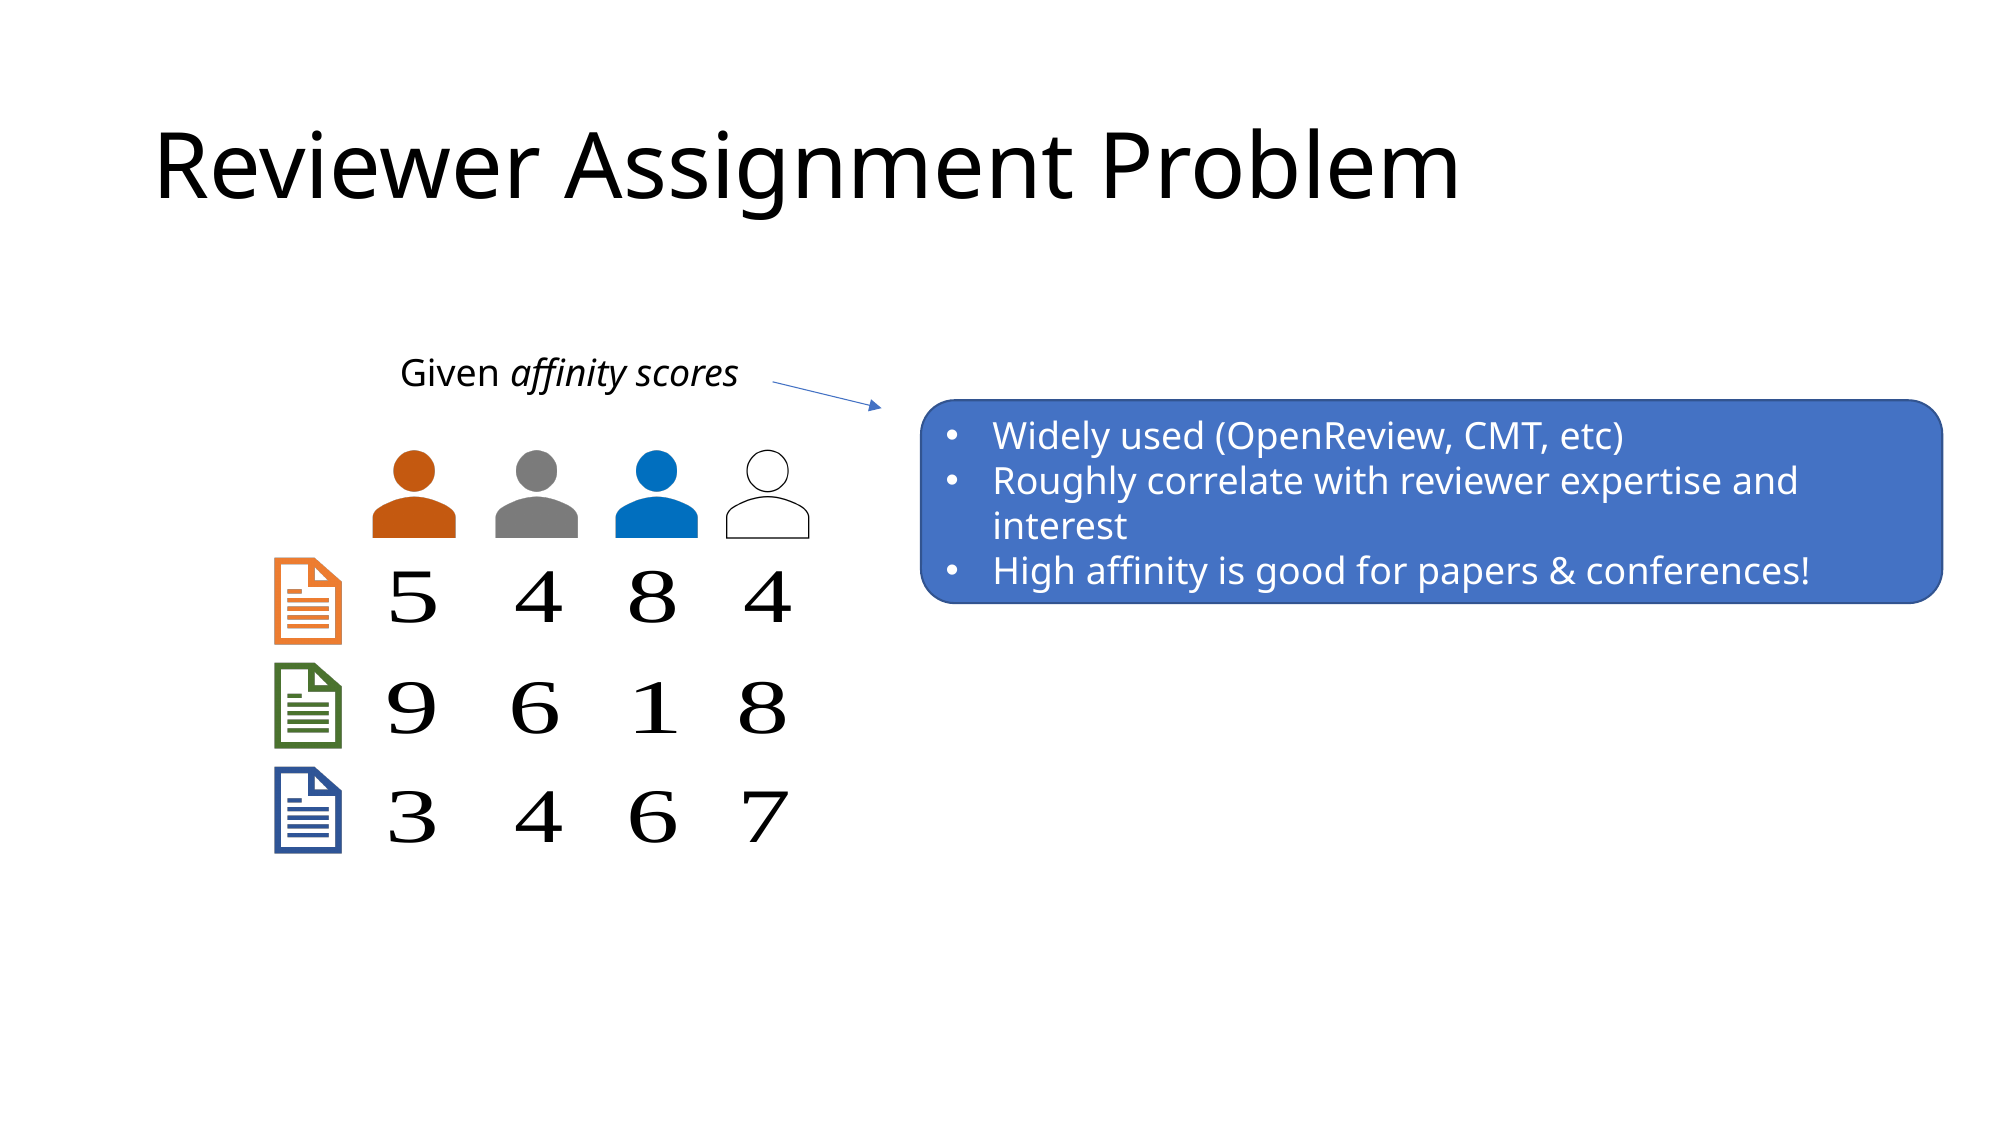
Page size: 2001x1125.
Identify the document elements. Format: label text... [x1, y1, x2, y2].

picture [256, 432, 829, 653]
title Reviewer Assignment Problem [137, 59, 1863, 278]
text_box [772, 381, 882, 409]
text_box Widely used (OpenReview, CMT, etc) Roughly correlate with reviewer expertise and interest High affinity is good for papers & conferences! [919, 399, 1944, 605]
picture [256, 654, 360, 757]
text_box Given affinity scores [384, 341, 980, 402]
picture [256, 758, 360, 862]
